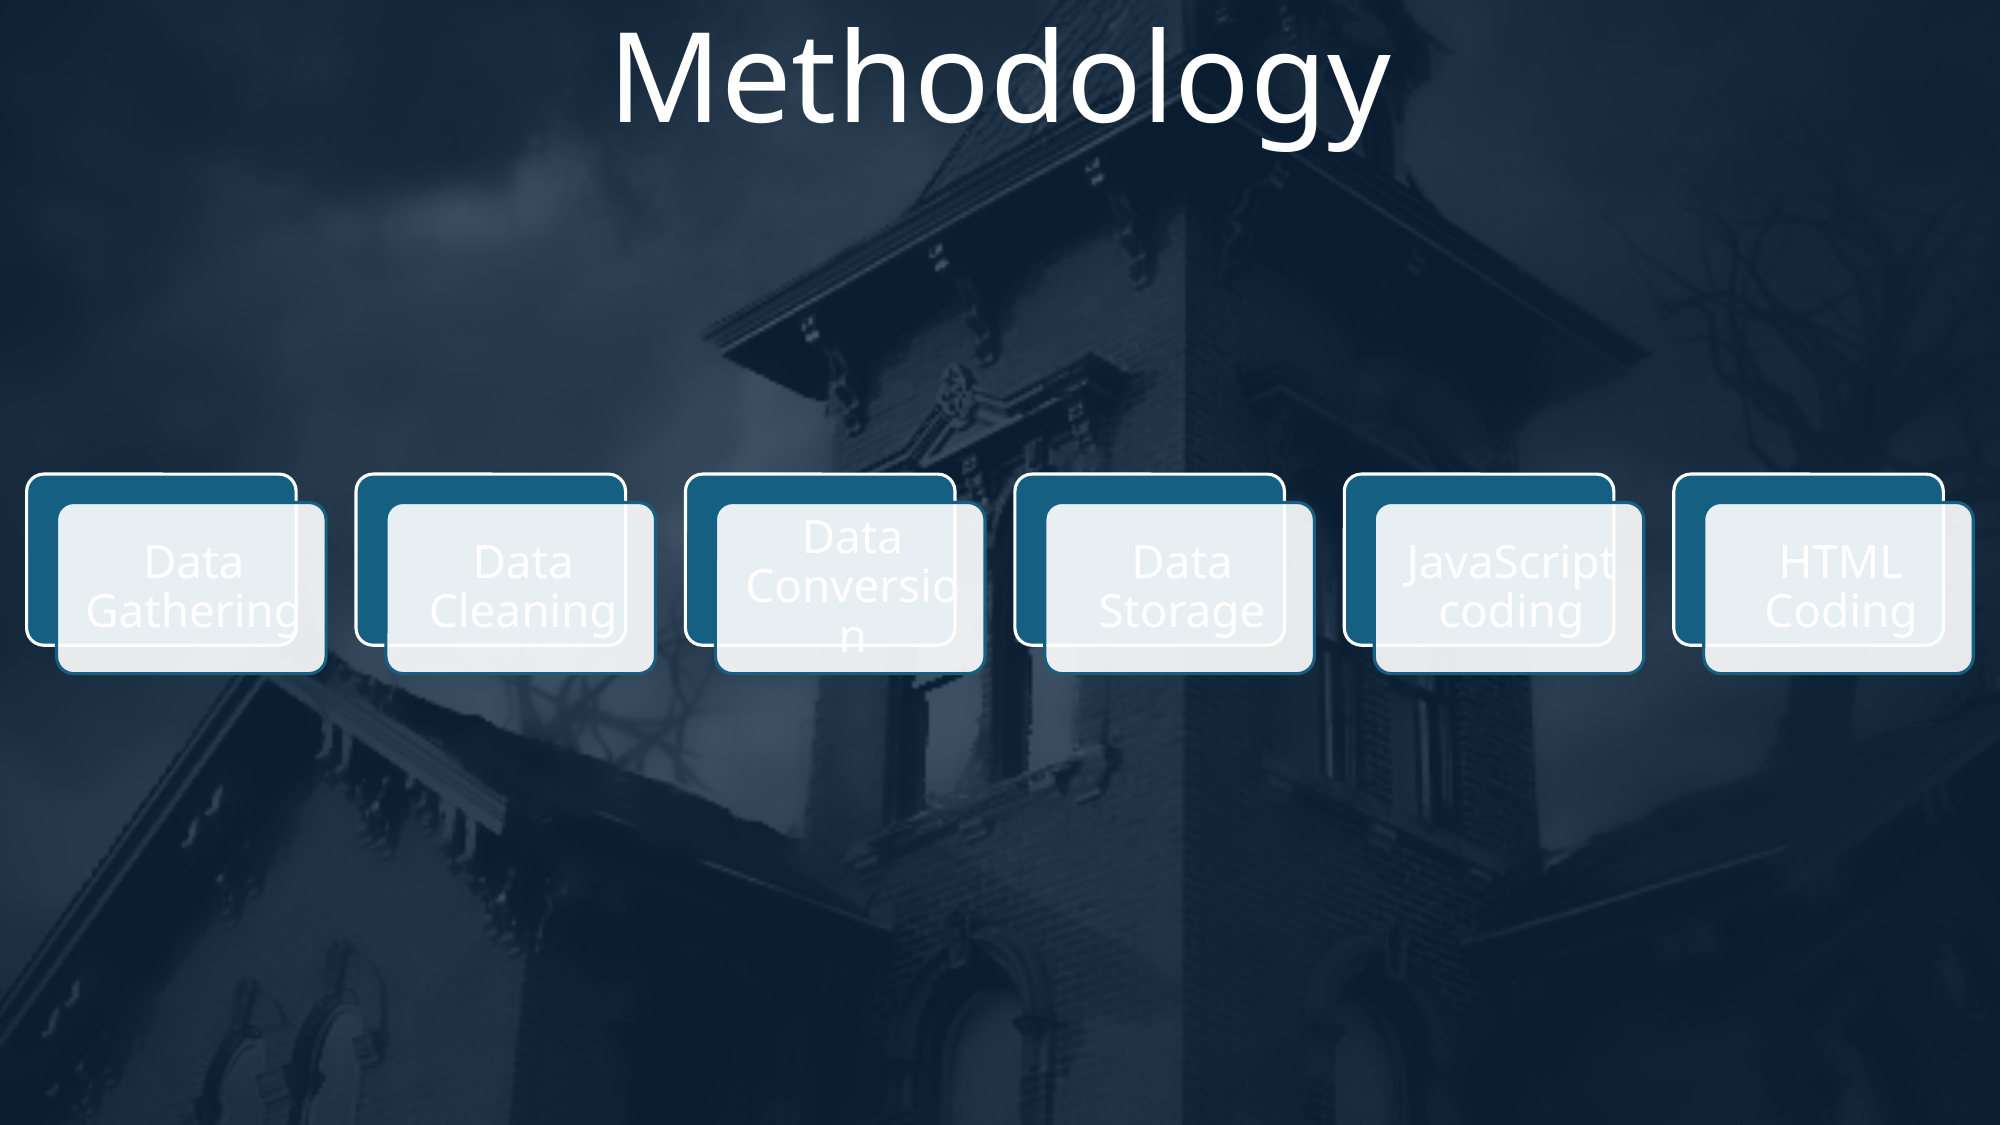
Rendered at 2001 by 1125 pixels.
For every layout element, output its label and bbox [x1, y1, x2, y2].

text_box [25, 128, 1975, 1019]
picture [0, 0, 2000, 1125]
